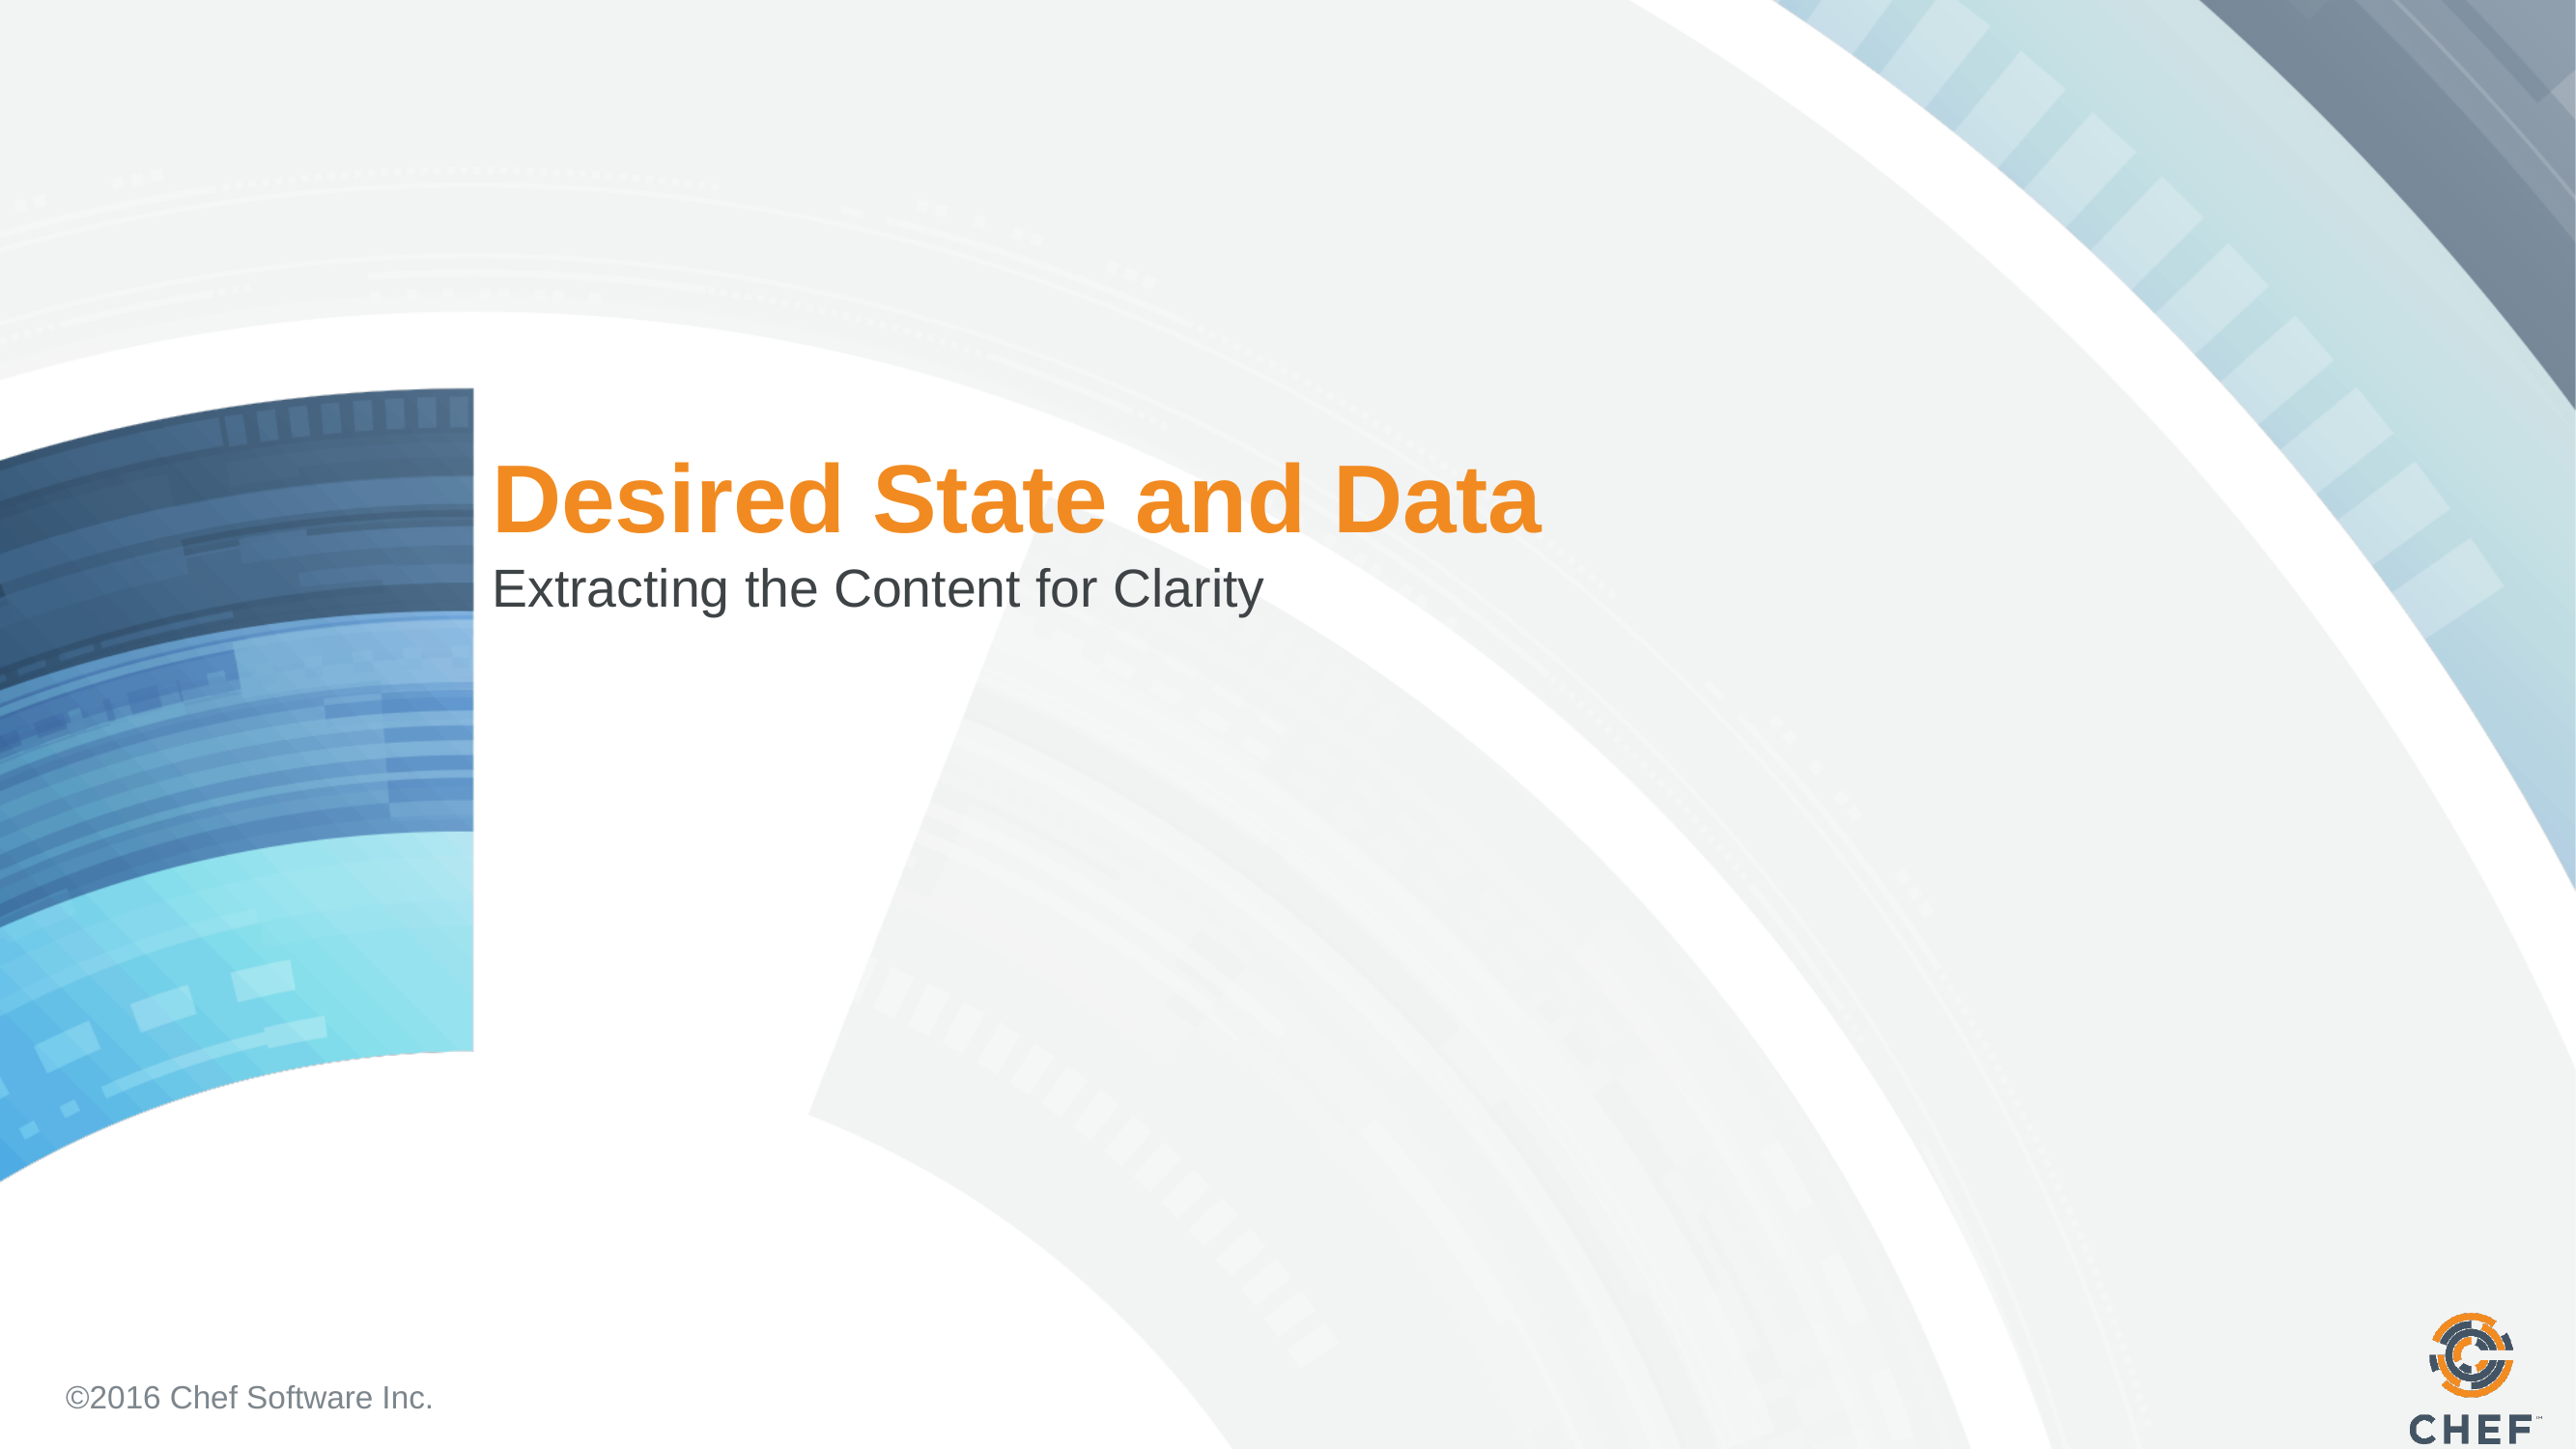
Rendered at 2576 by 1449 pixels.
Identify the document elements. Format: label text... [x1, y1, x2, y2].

footer ©2016 Chef Software Inc. [51, 1361, 952, 1431]
title Desired State and Data [477, 395, 2217, 547]
subtitle Extracting the Content for Clarity [477, 547, 2217, 635]
picture [0, 0, 2576, 1449]
